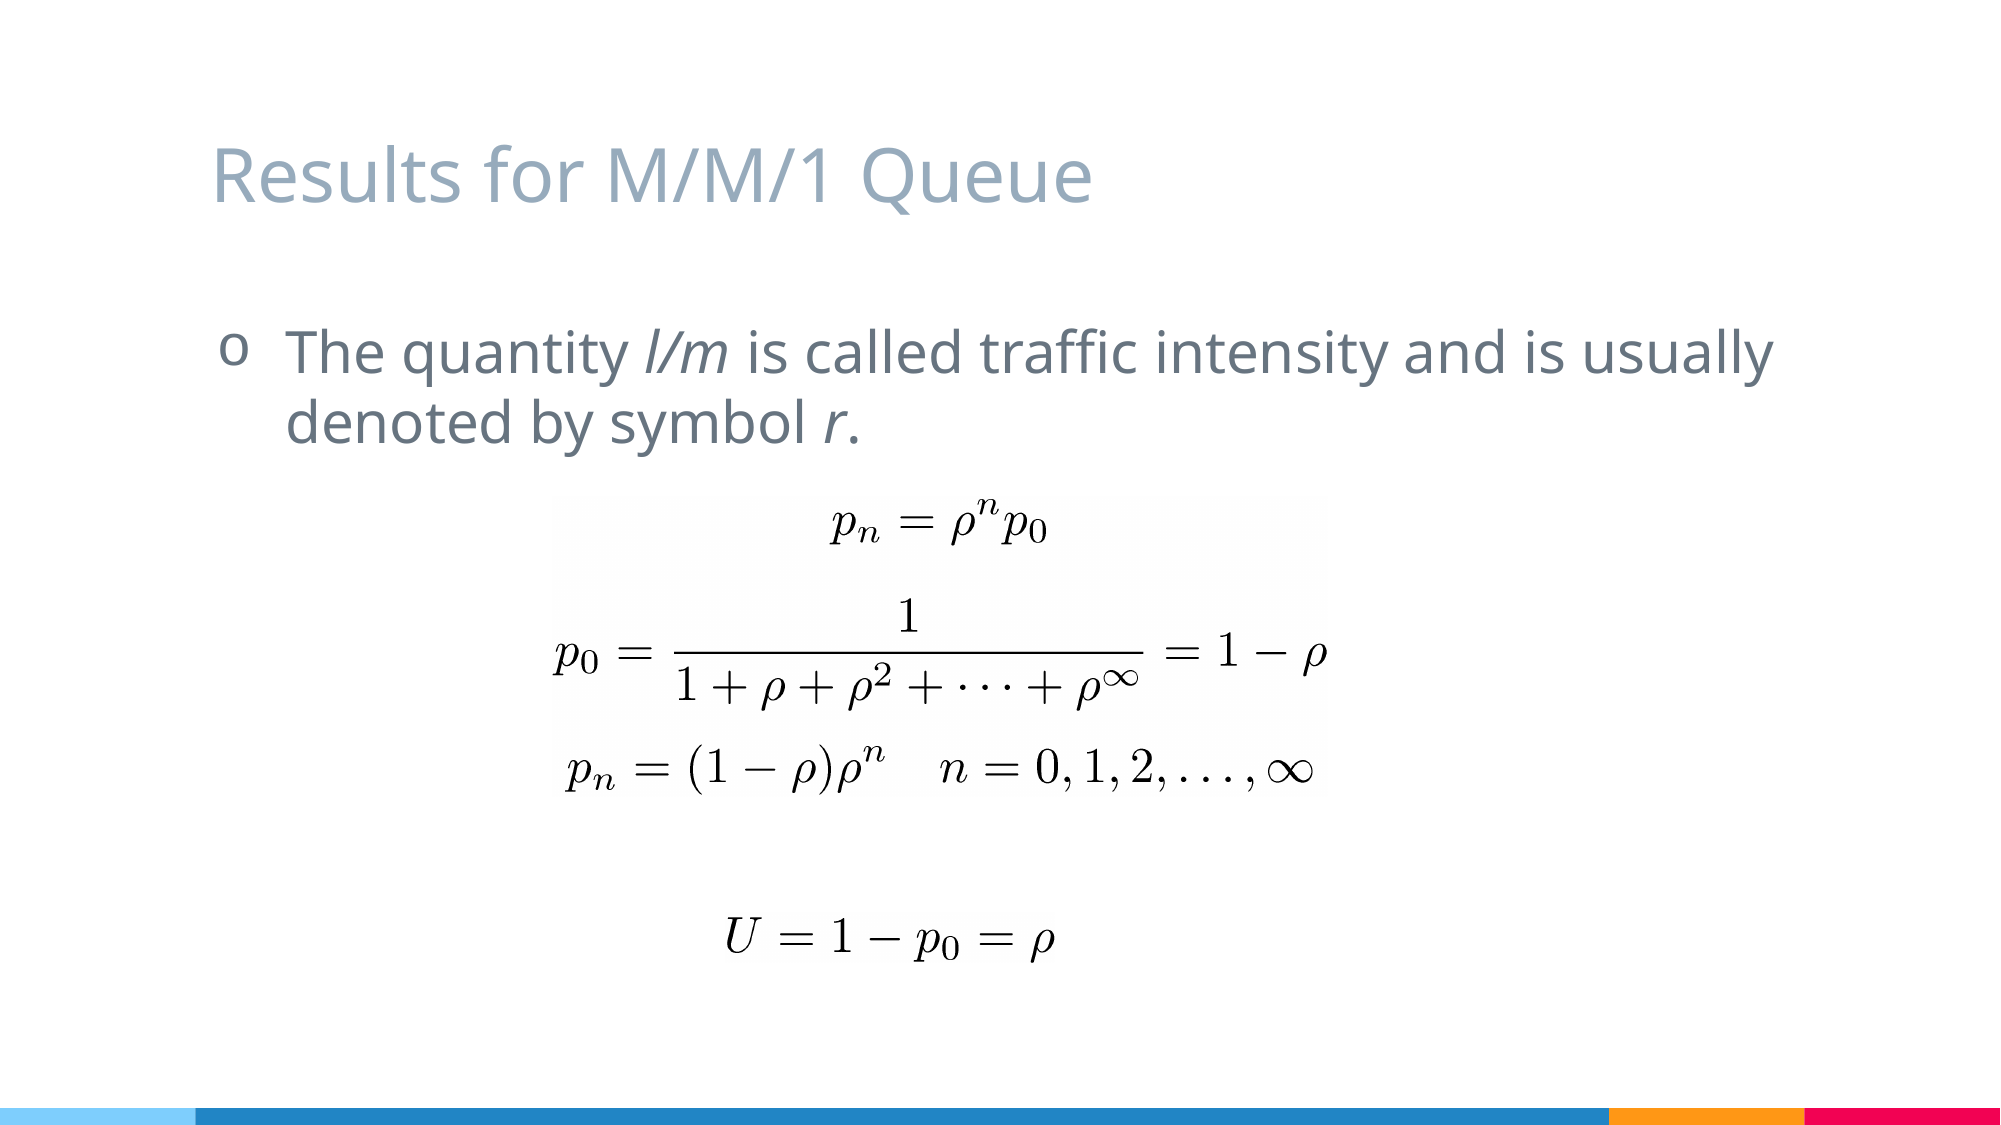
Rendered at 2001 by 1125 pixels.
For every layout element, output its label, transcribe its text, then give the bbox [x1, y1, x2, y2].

title Results for M/M/1 Queue [195, 45, 1609, 233]
picture [552, 495, 1328, 797]
list The quantity l/m is called traffic intensity and is usually denoted by symbol r. [195, 300, 1884, 1078]
picture [724, 912, 1056, 963]
